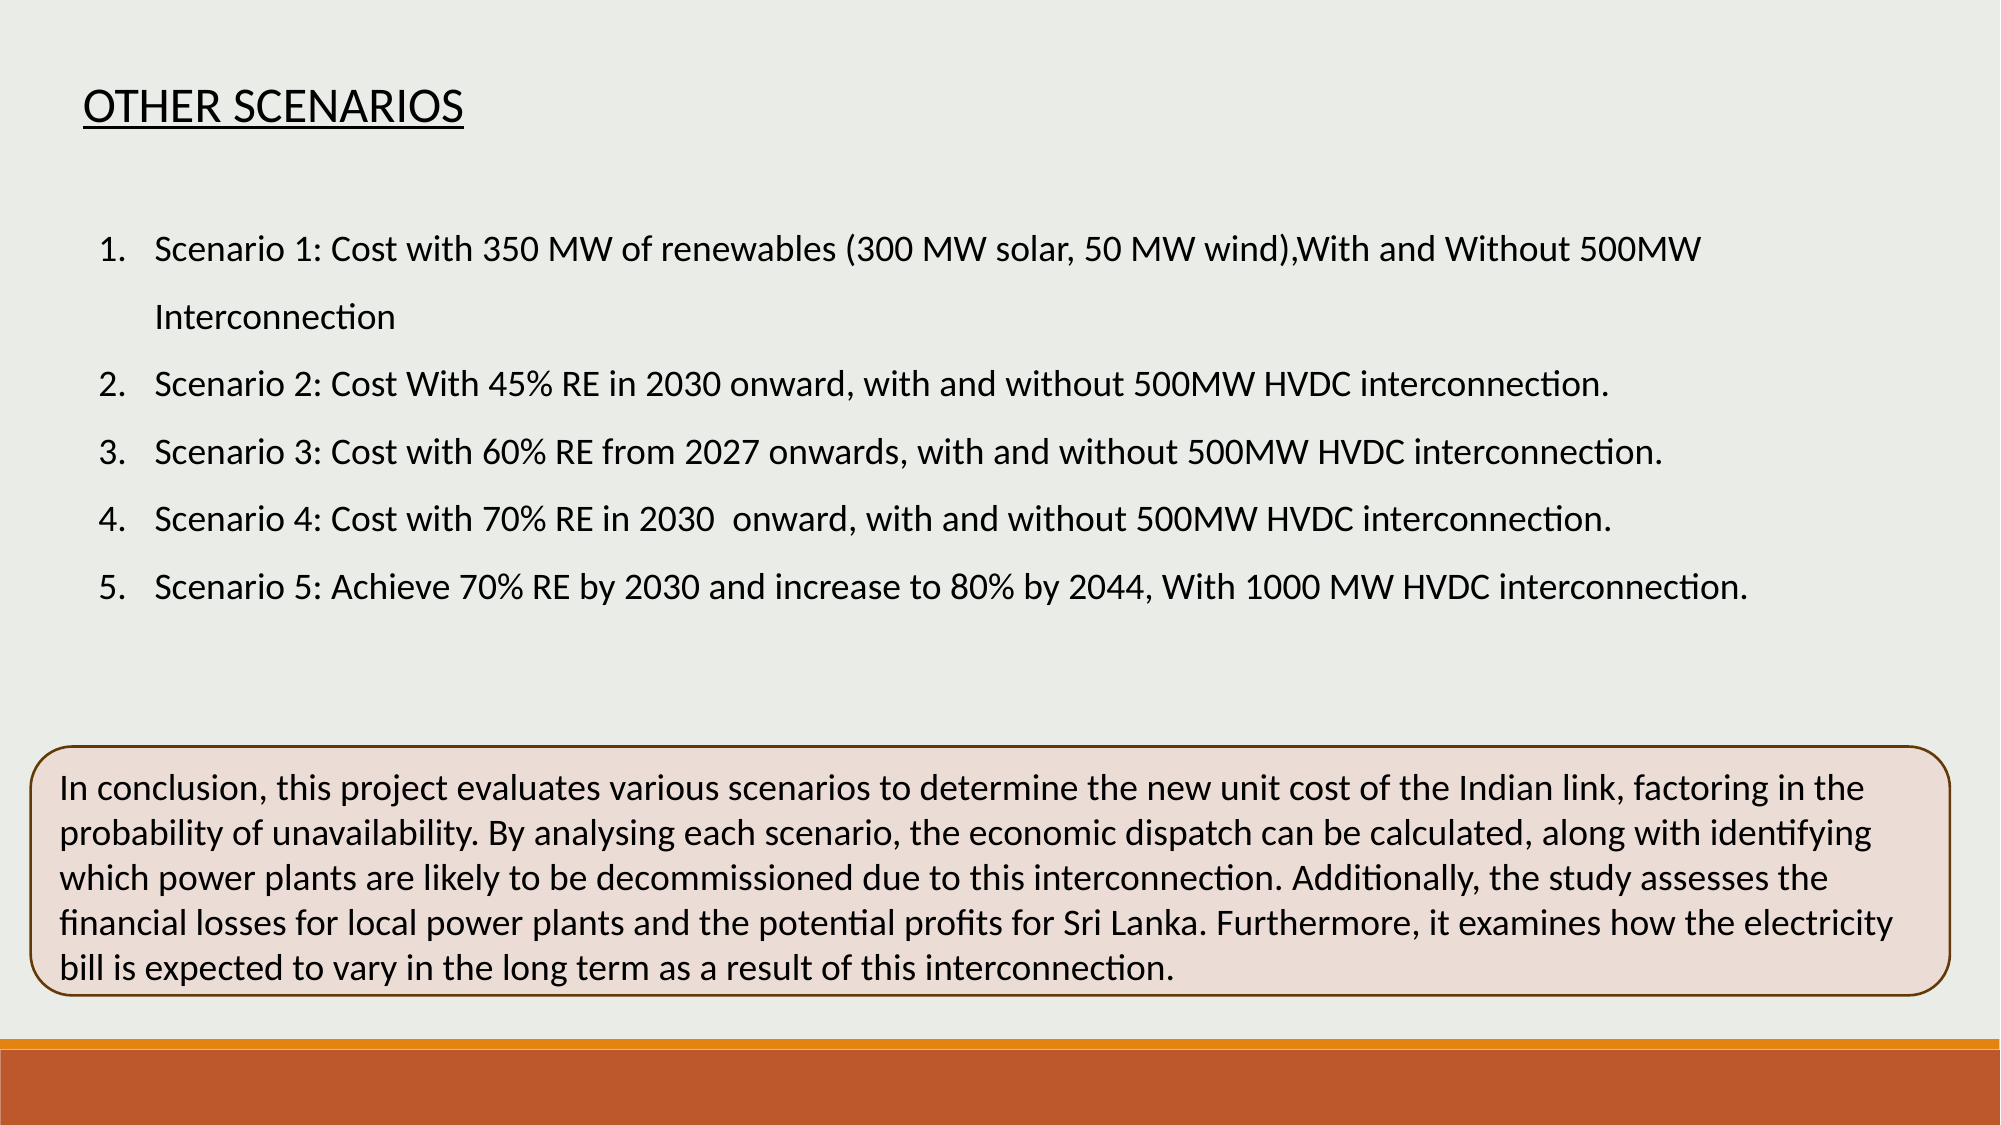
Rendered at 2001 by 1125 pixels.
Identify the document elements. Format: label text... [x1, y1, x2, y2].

text_box [1865, 745, 1936, 755]
text_box Scenario 1: Cost with 350 MW of renewables (300 MW solar, 50 MW wind),With and Without 500MW Interconnection Scenario 2: Cost With 45% RE in 2030 onward, with and without 500MW HVDC interconnection. Scenario 3: Cost with 60% RE from 2027 onwards, with and without 500MW HVDC interconnection. Scenario 4: Cost with 70% RE in 2030 onward, with and without 500MW HVDC interconnection. Scenario 5: Achieve 70% RE by 2030 and increase to 80% by 2044, With 1000 MW HVDC interconnection. [83, 194, 1865, 755]
text_box [29, 745, 83, 987]
text_box OTHER SCENARIOS [68, 64, 732, 140]
text_box In conclusion, this project evaluates various scenarios to determine the new unit cost of the Indian link, factoring in the probability of unavailability. By analysing each scenario, the economic dispatch can be calculated, along with identifying which power plants are likely to be decommissioned due to this interconnection. Additionally, the study assesses the financial losses for local power plants and the potential profits for Sri Lanka. Furthermore, it examines how the electricity bill is expected to vary in the long term as a result of this interconnection. [44, 755, 1956, 996]
